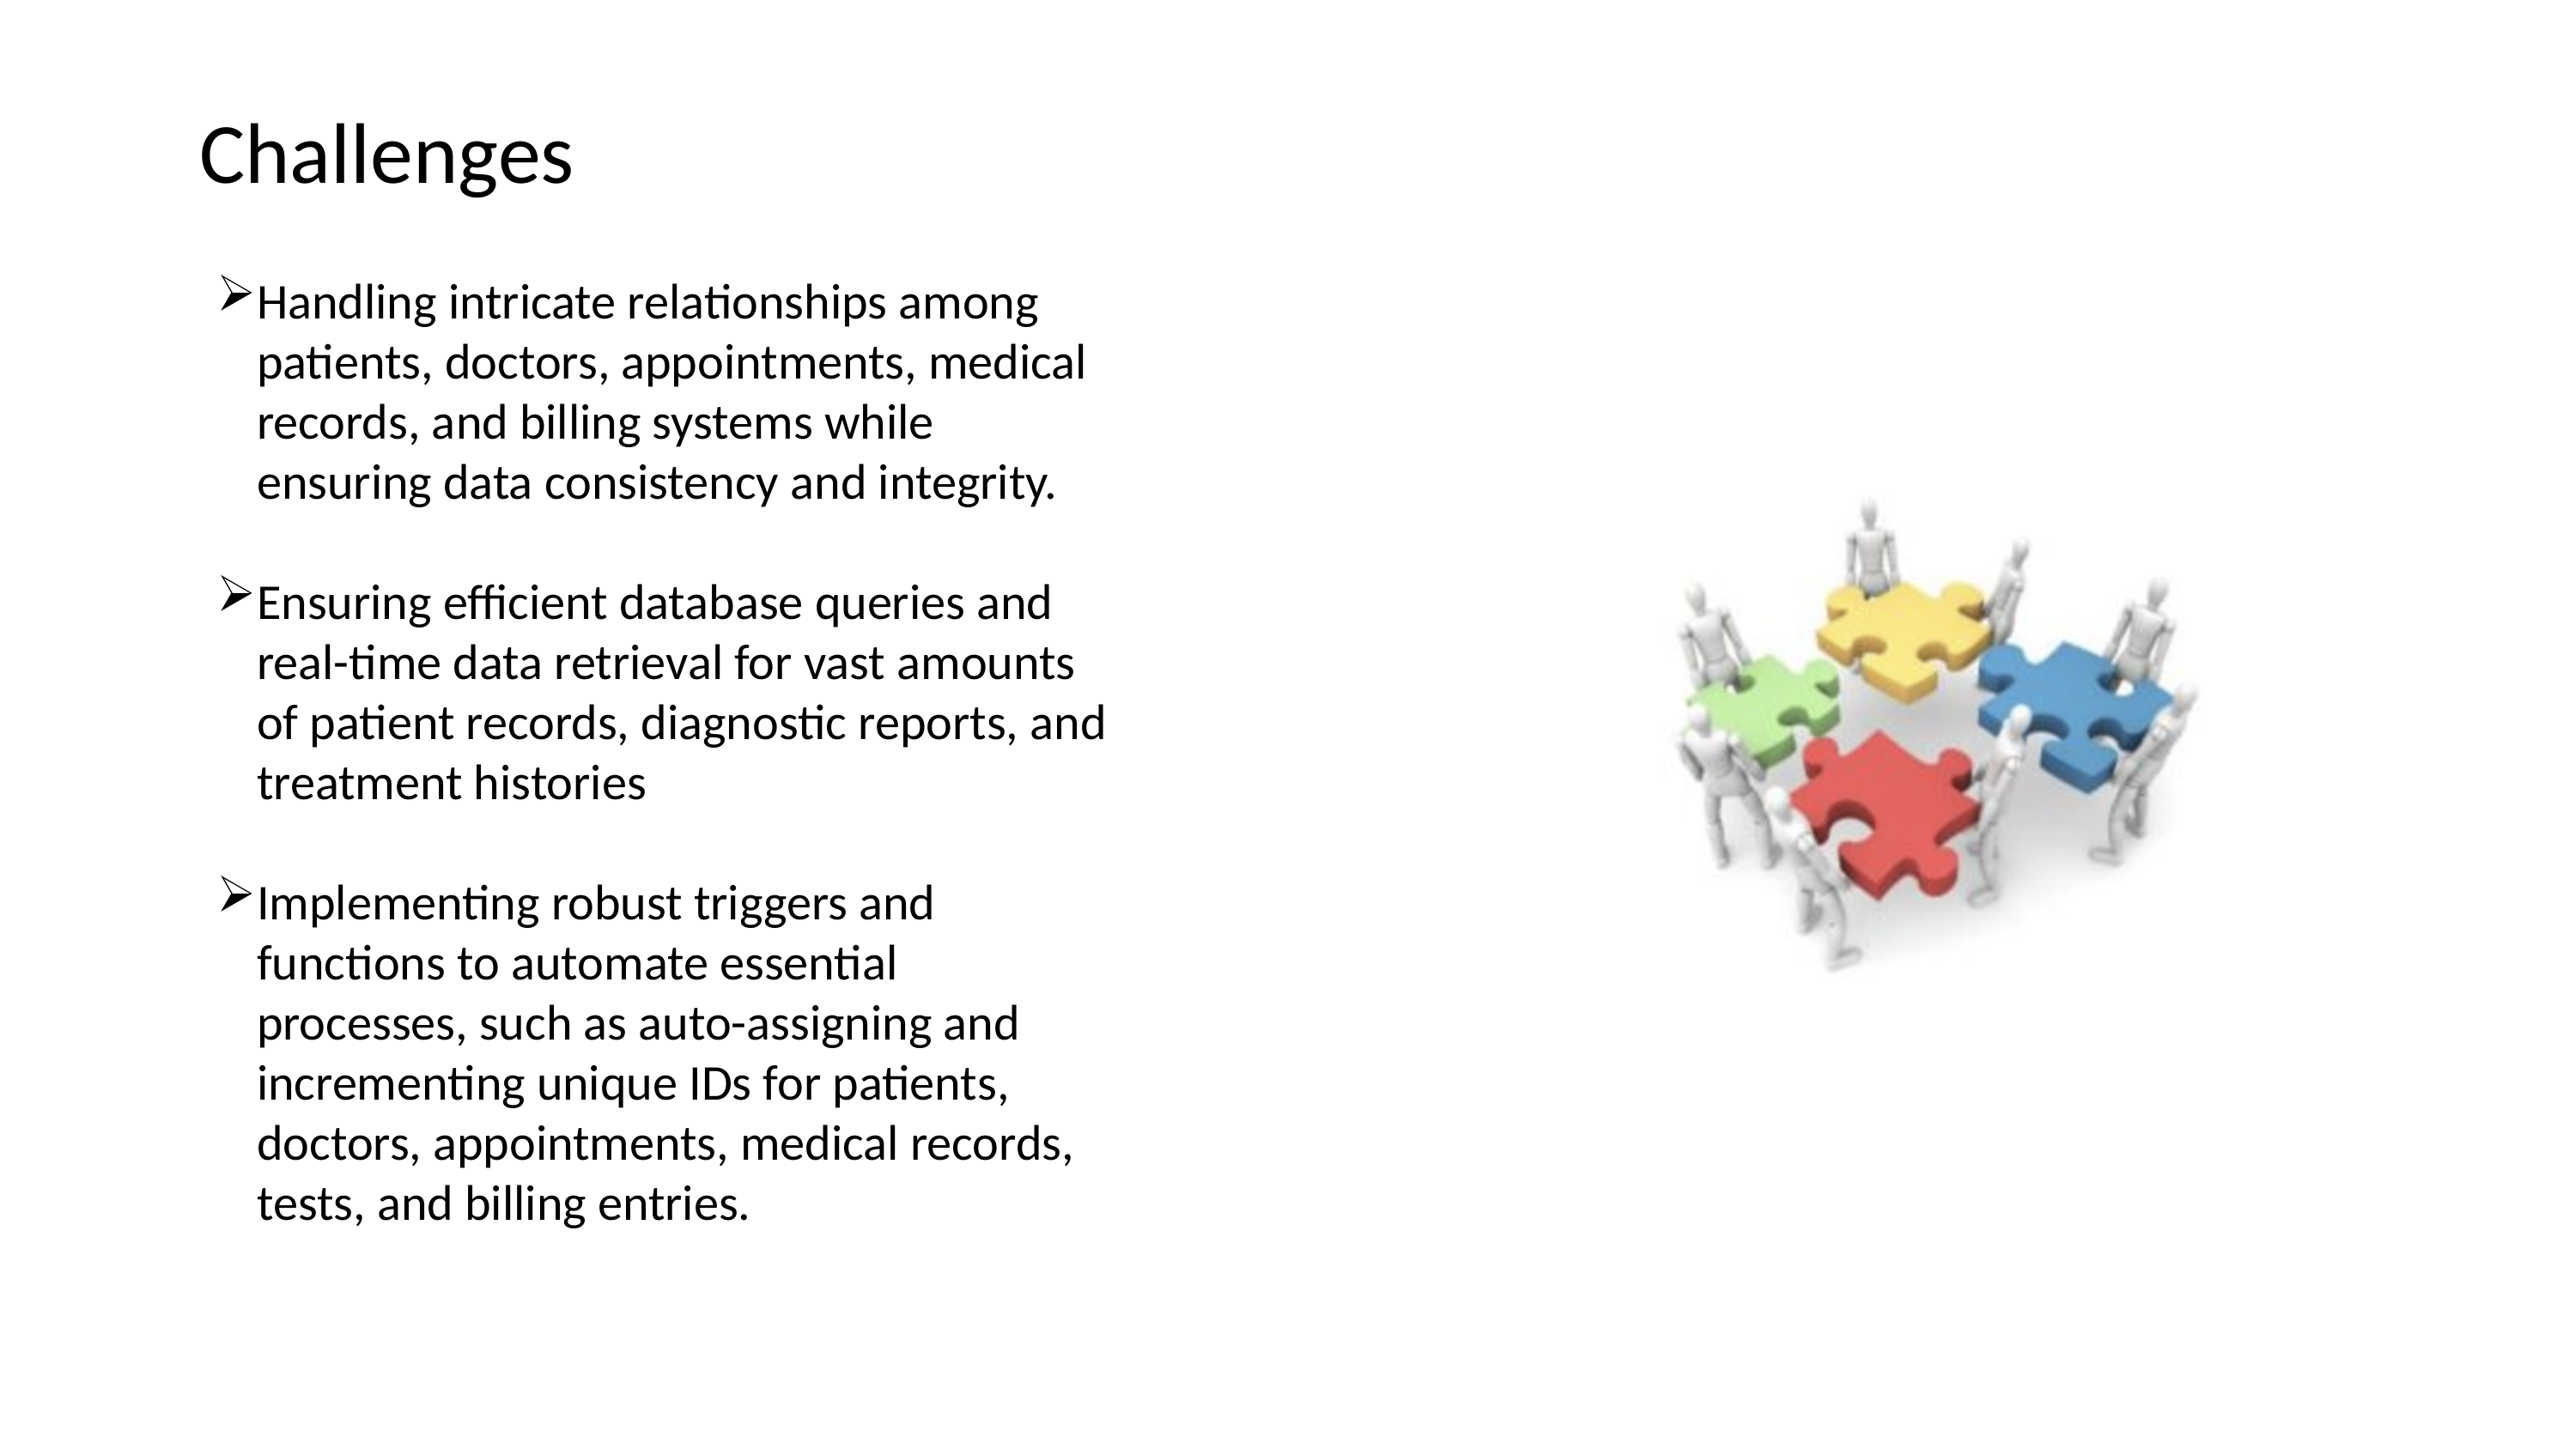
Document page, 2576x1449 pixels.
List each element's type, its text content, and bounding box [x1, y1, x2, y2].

text_box Handling intricate relationships among patients, doctors, appointments, medical records, and billing systems while ensuring data consistency and integrity. Ensuring efficient database queries and real-time data retrieval for vast amounts of patient records, diagnostic reports, and treatment histories Implementing robust triggers and functions to automate essential processes, such as auto-assigning and incrementing unique IDs for patients, doctors, appointments, medical records, tests, and billing entries. [204, 263, 1127, 1237]
picture [1577, 466, 2287, 993]
text_box Challenges [186, 91, 1149, 207]
